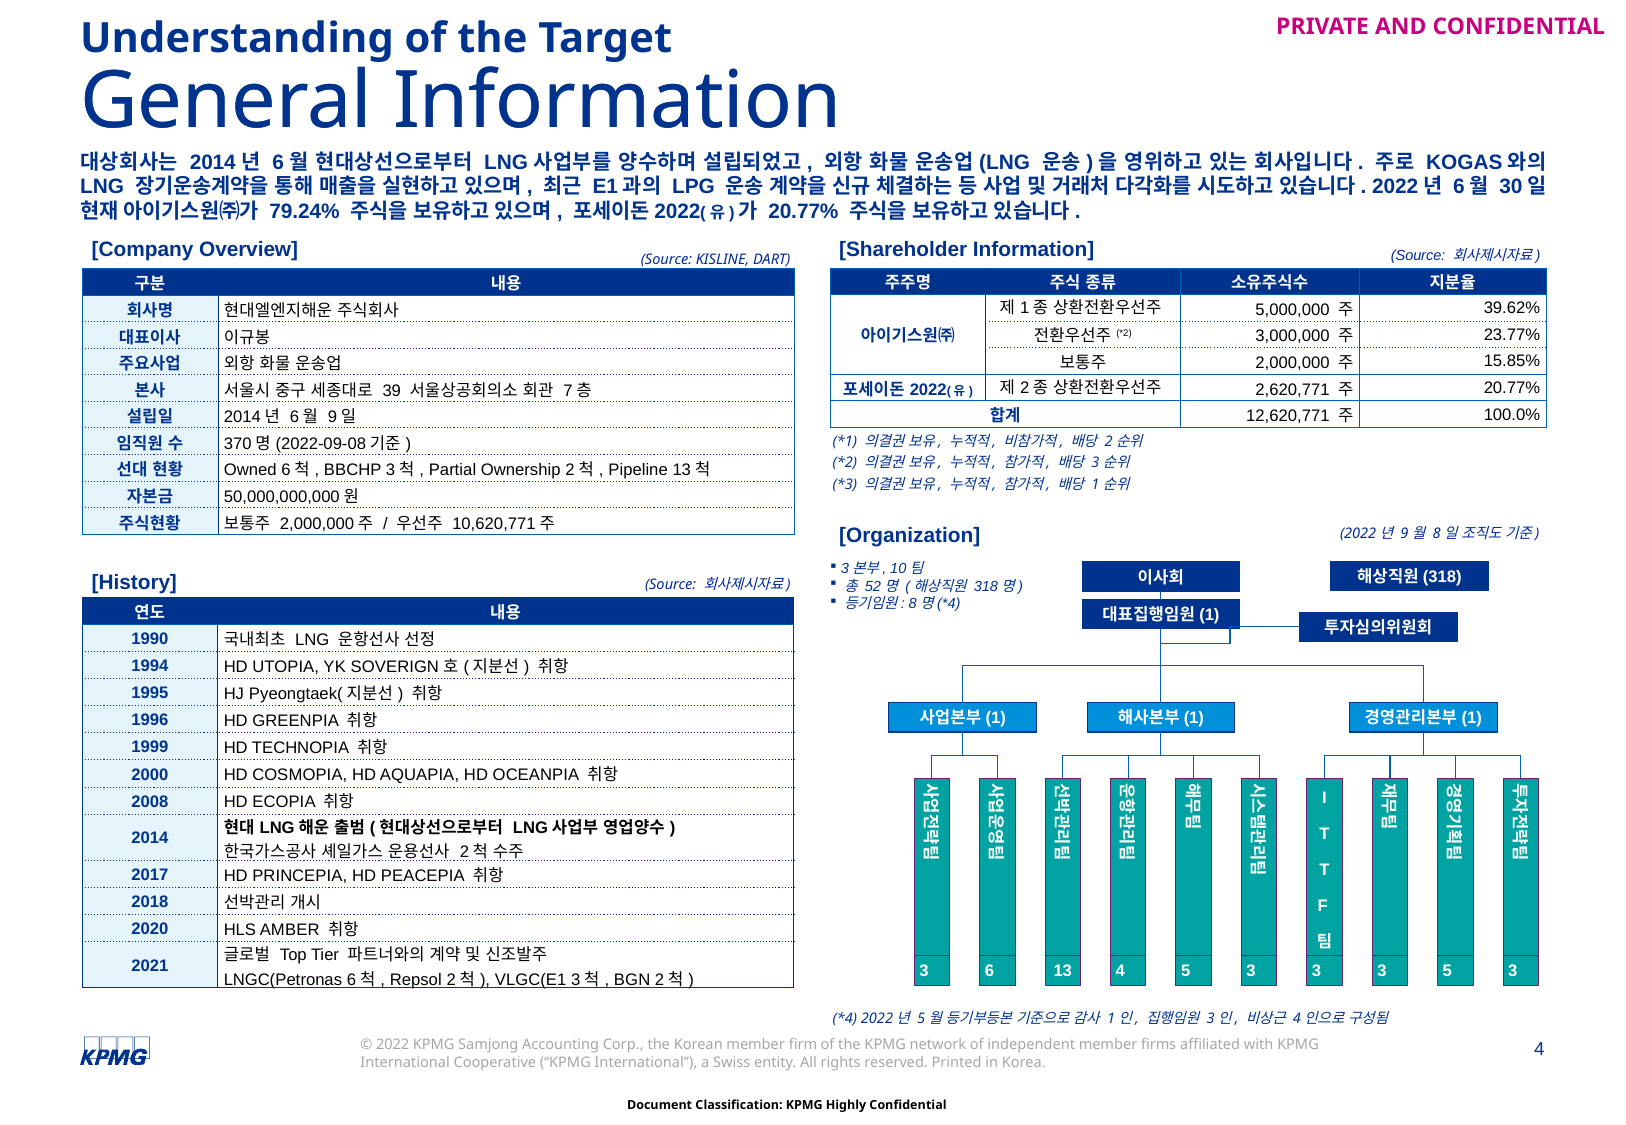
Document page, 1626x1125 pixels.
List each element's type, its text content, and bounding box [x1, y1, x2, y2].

table_header 지분율 [1360, 269, 1546, 294]
text_box 해무팀 [1175, 778, 1212, 955]
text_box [1160, 626, 1255, 644]
table_cell 39.62% [1360, 295, 1546, 321]
table_cell 주요사업 [83, 348, 218, 375]
table_cell 글로벌 Top Tier 파트너와의 계약 및 신조발주 LNGC(Petronas 6척, Repsol 2척), VLGC(E1 3척, BGN 2척) [218, 941, 793, 987]
text_box 해사본부(1) [1099, 702, 1235, 732]
text_box 사업본부(1) [888, 702, 1024, 732]
text_box (Source: 회사제시자료) [1335, 245, 1541, 263]
text_box 사업운영팀 [979, 778, 1016, 955]
table_cell HD UTOPIA, YK SOVERIGN호(지분선) 취항 [218, 651, 793, 679]
table_cell 아이기스원㈜ [831, 295, 985, 374]
table_cell 2014년 6월 9일 [219, 401, 794, 428]
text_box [1255, 534, 1330, 797]
table_cell 1996 [83, 706, 217, 733]
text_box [1024, 566, 1099, 765]
table_cell 임직원 수 [83, 428, 218, 454]
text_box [924, 739, 971, 771]
table_cell 23.77% [1360, 321, 1546, 348]
table_cell 대표이사 [83, 322, 218, 348]
text_box 13 [1045, 955, 1081, 986]
text_box 해상직원(318) [1330, 561, 1489, 591]
table_cell 보통주 2,000,000주 / 우선주 10,620,771주 [219, 508, 794, 534]
text_box 3 [1372, 955, 1408, 986]
table_cell 2000 [83, 760, 217, 787]
text_box [Organization] [830, 521, 1119, 546]
table_header 소유주식수 [1181, 269, 1359, 294]
table_cell 1994 [83, 651, 217, 679]
text_box 재무팀 [1372, 778, 1408, 955]
table_cell 본사 [83, 375, 218, 401]
table_cell 1999 [83, 733, 217, 760]
text_box 5 [1437, 955, 1474, 986]
table_cell HD COSMOPIA, HD AQUAPIA, HD OCEANPIA 취항 [218, 760, 793, 787]
table_cell HLS AMBER 취항 [218, 914, 793, 941]
table_cell 2020 [83, 914, 217, 941]
text_box 시스템관리팀 [1241, 778, 1277, 955]
table_cell 전환우선주(*2) [986, 321, 1180, 348]
table_cell HD PRINCEPIA, HD PEACEPIA 취항 [218, 860, 793, 887]
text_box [1416, 739, 1448, 772]
text_box 3 [914, 955, 950, 986]
table_cell 3,000,000 주 [1181, 321, 1359, 348]
table_cell 2,620,771 주 [1181, 375, 1359, 400]
text_box 투자심의위원회 [1330, 612, 1458, 642]
table_cell 100.0% [1360, 401, 1546, 427]
table_cell 2021 [83, 941, 217, 987]
table_cell 선박관리 개시 [218, 887, 793, 914]
table_cell Owned 6척, BBCHP 3척, Partial Ownership 2척, Pipeline 13척 [219, 454, 794, 481]
text_box I T T F팀 [1306, 778, 1343, 955]
table_cell HD GREENPIA 취항 [218, 706, 793, 733]
table_cell 370명(2022-09-08기준) [219, 428, 794, 454]
text_box 3본부, 10팀 총 52명 (해상직원 318명) 등기임원: 8명(*4) [830, 559, 1049, 612]
table_cell 현대엘엔지해운 주식회사 [219, 296, 794, 322]
table_cell 포세이돈2022(유) [831, 375, 985, 400]
table_cell 5,000,000 주 [1181, 295, 1359, 321]
table_header 내용 [218, 598, 793, 624]
text_box 경영기획팀 [1437, 778, 1474, 955]
text_box 경영관리본부(1) [1349, 702, 1498, 732]
text_box [History] [82, 568, 372, 593]
text_box [Shareholder Information] [830, 236, 1119, 261]
text_box (Source: KISLINE, DART) [585, 249, 791, 268]
table_cell 이규봉 [219, 322, 794, 348]
table_cell 2017 [83, 860, 217, 887]
text_box (*4) 2022년 5월 등기부등본 기준으로 감사 1인, 집행임원 3인, 비상근 4인으로 구성됨 [823, 1003, 1539, 1033]
list Understanding of the Target [80, 33, 1490, 62]
table_header 연도 [83, 598, 217, 624]
table_header 내용 [219, 269, 794, 295]
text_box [1121, 738, 1154, 772]
table_cell 선대 현황 [83, 454, 218, 481]
text_box 선박관리팀 [1045, 778, 1081, 955]
text_box 대표집행임원(1) [1099, 599, 1240, 629]
table_cell 외항 화물 운송업 [219, 348, 794, 375]
table_cell 회사명 [83, 296, 218, 322]
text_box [1398, 738, 1430, 772]
table_header 주주명 [831, 269, 985, 294]
text_box 6 [979, 955, 1016, 986]
table_cell 20.77% [1360, 375, 1546, 400]
text_box 3 [1306, 955, 1343, 986]
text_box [1186, 706, 1234, 805]
table_cell 서울시 중구 세종대로 39 서울상공회의소 회관 7층 [219, 375, 794, 401]
table_cell 12,620,771 주 [1181, 401, 1359, 427]
table_header 주식 종류 [986, 269, 1180, 294]
table_cell 2014 [83, 814, 217, 860]
table_cell 설립일 [83, 401, 218, 428]
text_box 3 [1503, 955, 1539, 986]
table_cell 제2종 상환전환우선주(*3) [986, 375, 1180, 400]
text_box 사업전략팀 [914, 778, 950, 955]
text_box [956, 737, 1004, 773]
table_cell 50,000,000,000원 [219, 481, 794, 508]
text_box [1154, 738, 1186, 772]
text_box (2022년 9월 8일 조직도 기준) [1333, 523, 1540, 542]
table_cell 자본금 [83, 481, 218, 508]
table_cell HJ Pyeongtaek(지분선) 취항 [218, 679, 793, 706]
text_box 대상회사는 2014년 6월 현대상선으로부터 LNG사업부를 양수하며 설립되었고, 외항 화물 운송업(LNG 운송)을 영위하고 있는 회사입니다. 주로 KOGAS와의 LNG 장기운송계약을 통해 매출을 실현하고 있으며, 최근 E1과의 LPG 운송 계약을 신규 체결하는 등 사업 및 거래처 다각화를 시도하고 있습니다. 2022년 6월 30일 현재 아이기스원㈜가 79.24% 주식을 보유하고 있으며, 포세이돈2022(유)가 20.77% 주식을 보유하고 있습니다. [80, 148, 1547, 224]
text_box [1088, 706, 1136, 805]
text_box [1350, 705, 1398, 805]
text_box 4 [1110, 955, 1146, 986]
table_cell 국내최초 LNG 운항선사 선정 [218, 625, 793, 651]
table_cell 1995 [83, 679, 217, 706]
text_box 5 [1175, 955, 1212, 986]
table_header 구분 [83, 269, 218, 295]
text_box General Information [80, 73, 1544, 148]
text_box [Company Overview] [82, 236, 372, 261]
table_cell 제1종 상환전환우선주(*1) [986, 295, 1180, 321]
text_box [1448, 706, 1496, 804]
table_cell 주식현황 [83, 508, 218, 534]
text_box 이사회 [1082, 561, 1240, 592]
table_cell 15.85% [1360, 348, 1546, 374]
table_cell HD ECOPIA 취항 [218, 787, 793, 814]
table_cell 현대LNG해운 출범(현대상선으로부터 LNG사업부 영업양수) 한국가스공사 셰일가스 운용선사 2척 수주 [218, 814, 793, 860]
text_box (Source: 회사제시자료) [585, 575, 791, 593]
table_cell 보통주 [986, 348, 1180, 374]
table_cell 2,000,000 주 [1181, 348, 1359, 374]
text_box (*1) 의결권 보유, 누적적, 비참가적, 배당 2순위 (*2) 의결권 보유, 누적적, 참가적, 배당 3순위 (*3) 의결권 보유, 누적적, 참가적, 배당 1순위 [823, 433, 1539, 491]
table_cell 1990 [83, 625, 217, 651]
text_box 투자전략팀 [1503, 778, 1539, 955]
text_box 운항관리팀 [1110, 778, 1146, 955]
table_cell 2008 [83, 787, 217, 814]
table_cell 2018 [83, 887, 217, 914]
table_cell HD TECHNOPIA 취항 [218, 733, 793, 760]
table_cell 합계 [831, 401, 1180, 427]
text_box 3 [1241, 955, 1277, 986]
